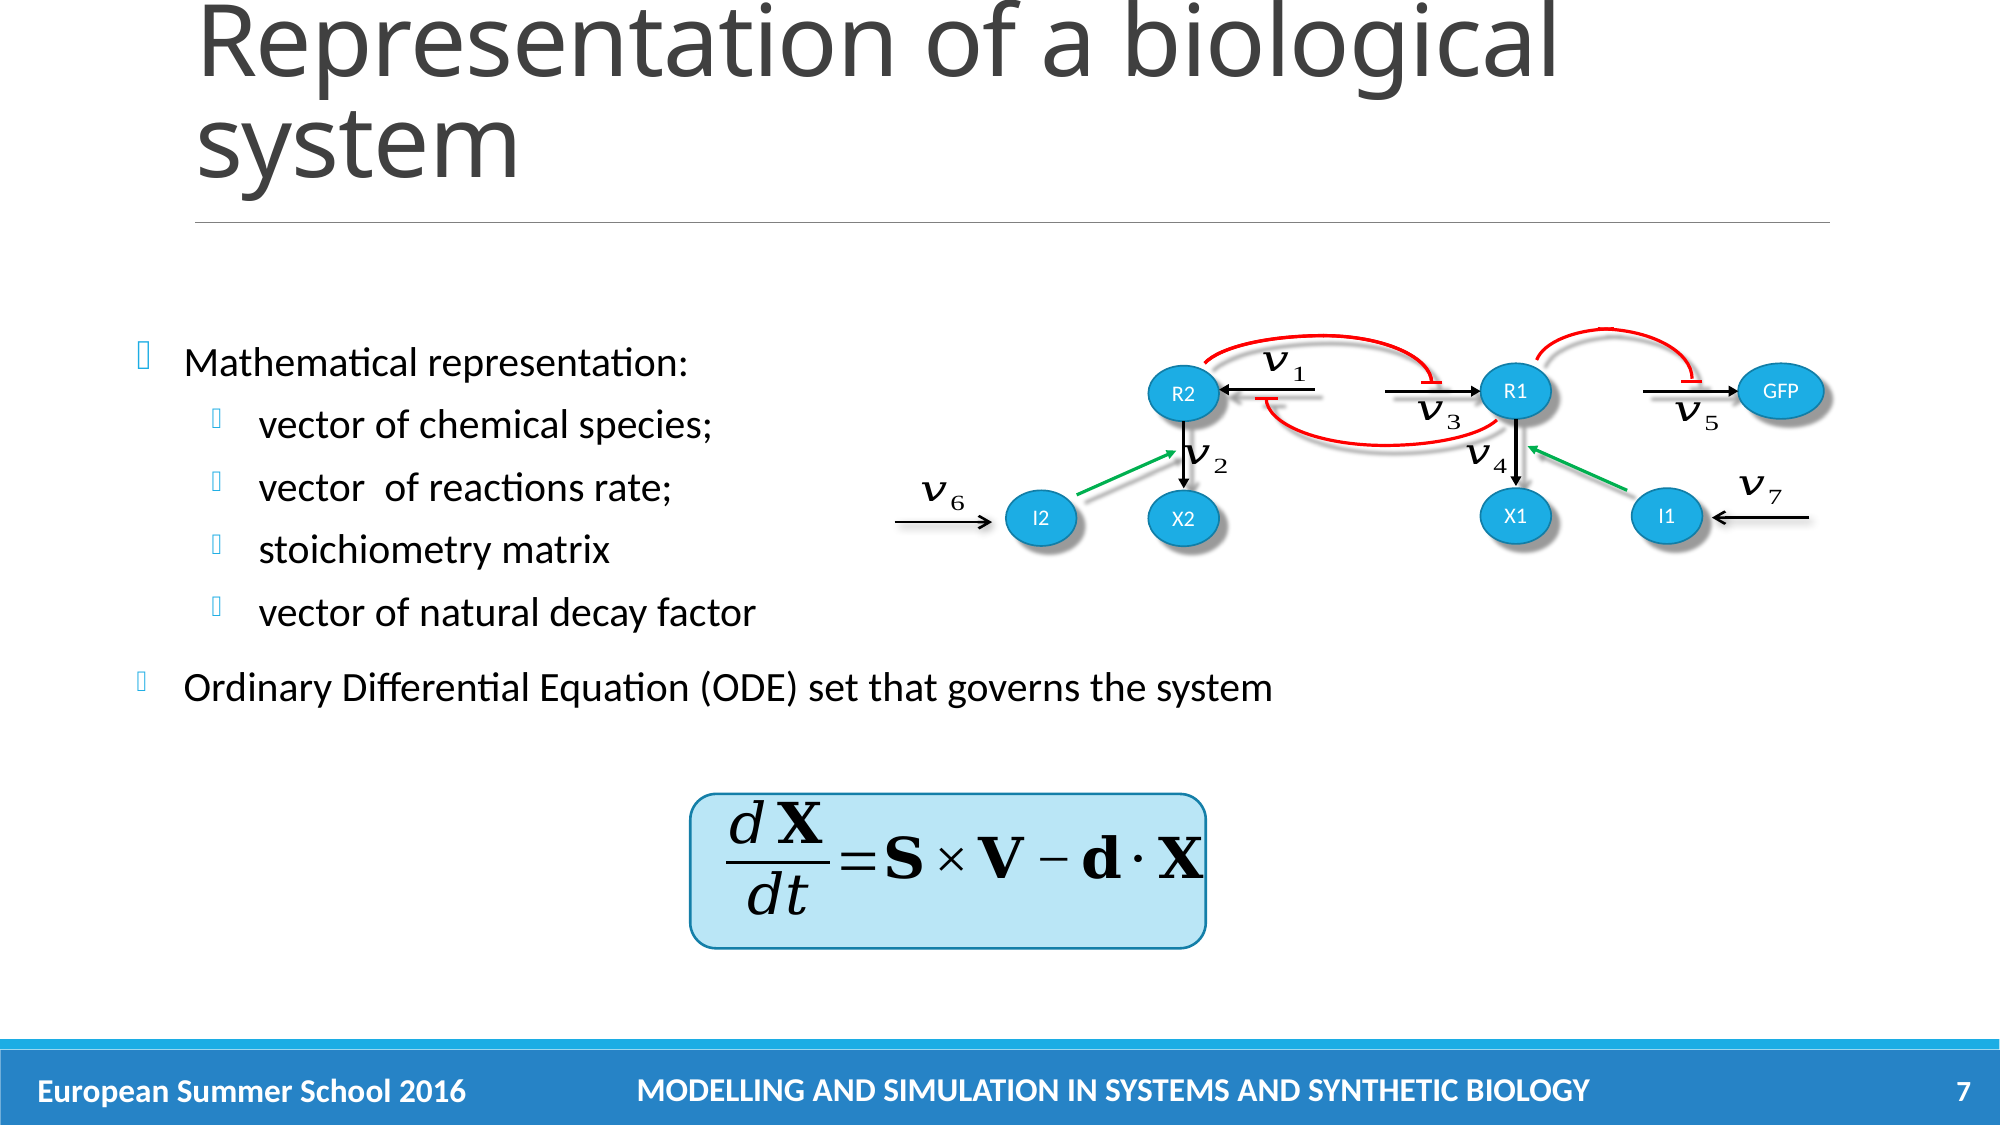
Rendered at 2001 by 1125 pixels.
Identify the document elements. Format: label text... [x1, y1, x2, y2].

text_box [688, 792, 1208, 950]
slide_number 7 [1770, 1059, 1986, 1120]
footer Modelling and simulation in systems and synthetic biology [543, 1058, 1684, 1119]
title Representation of a biological system [180, 47, 1830, 206]
slide_number European Summer School 2016 [22, 1059, 490, 1120]
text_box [1004, 326, 1839, 562]
